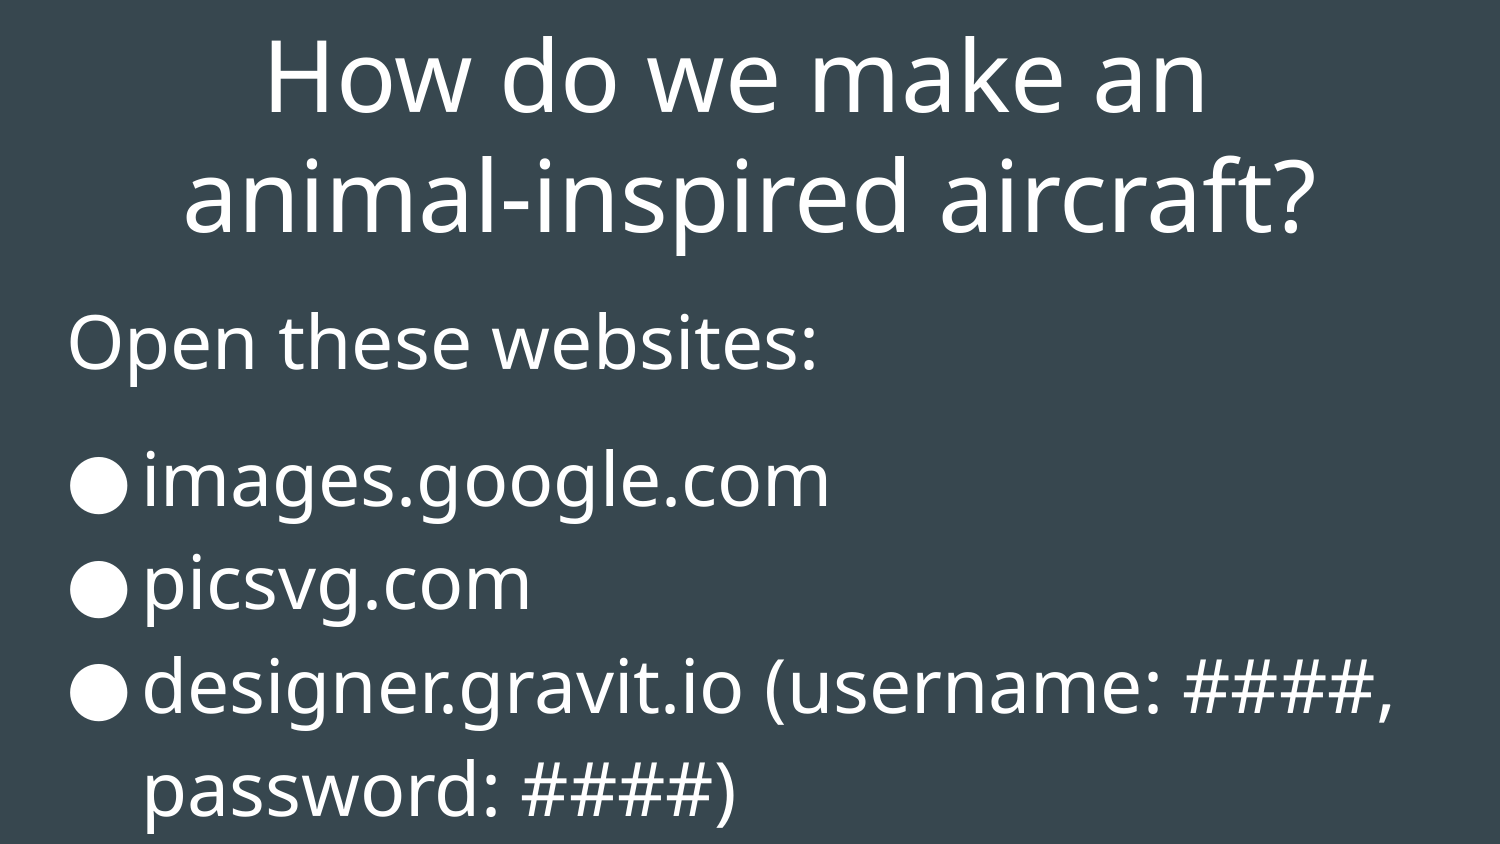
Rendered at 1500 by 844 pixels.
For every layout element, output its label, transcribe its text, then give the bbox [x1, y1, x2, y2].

title How do we make an animal-inspired aircraft? [51, 0, 1449, 92]
list Open these websites: images.google.com picsvg.com designer.gravit.io (username: ####, password: ####) [51, 266, 1449, 809]
